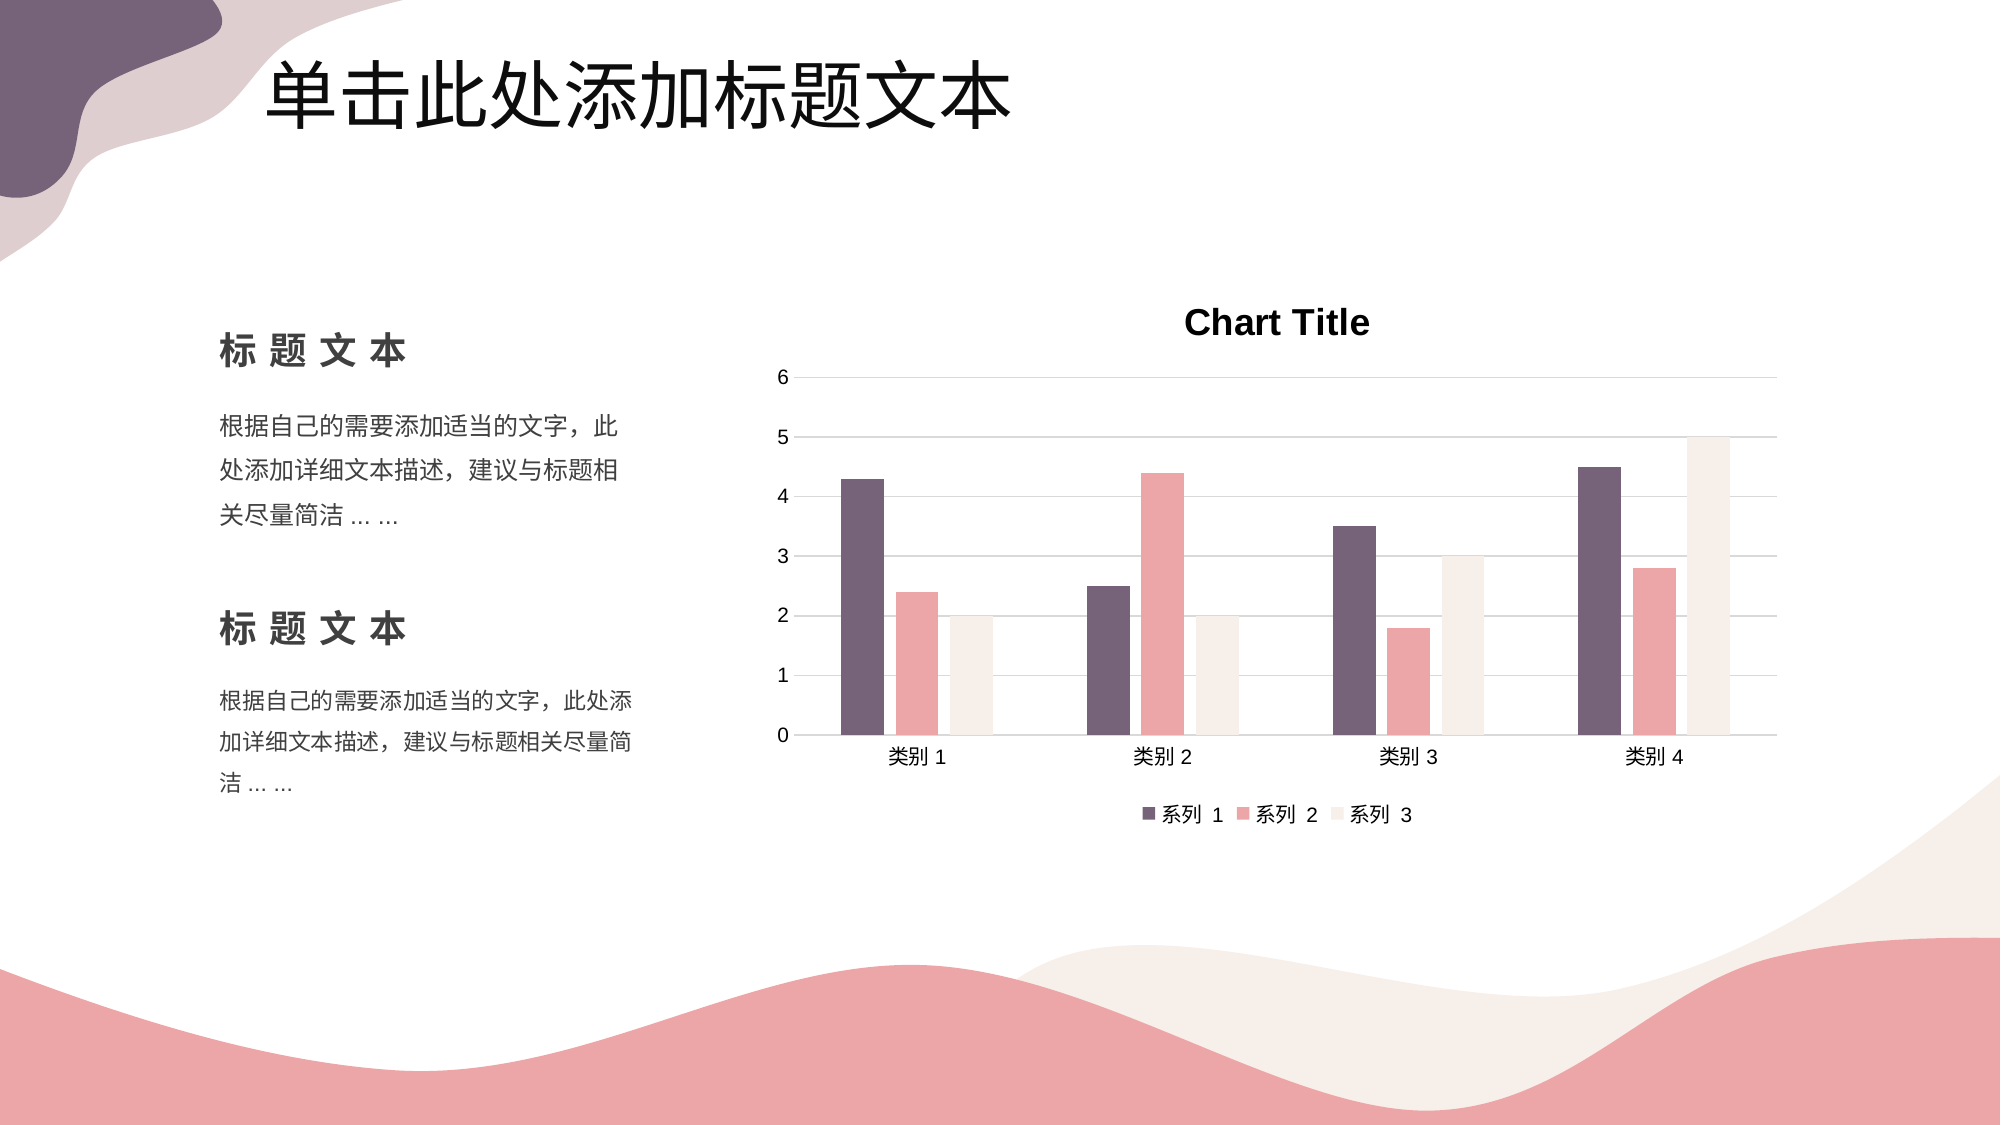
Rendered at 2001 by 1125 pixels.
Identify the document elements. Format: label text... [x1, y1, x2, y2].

text_box 单击此处添加标题文本 [248, 41, 1171, 147]
text_box 根据自己的需要添加适当的文字，此处添加详细文本描述，建议与标题相关尽量简洁... ... [204, 665, 654, 804]
text_box 标题文本 [204, 597, 571, 658]
text_box 标题文本 [204, 319, 571, 380]
chart [756, 270, 1799, 835]
text_box 根据自己的需要添加适当的文字，此处添加详细文本描述，建议与标题相关尽量简洁... ... [204, 387, 654, 538]
